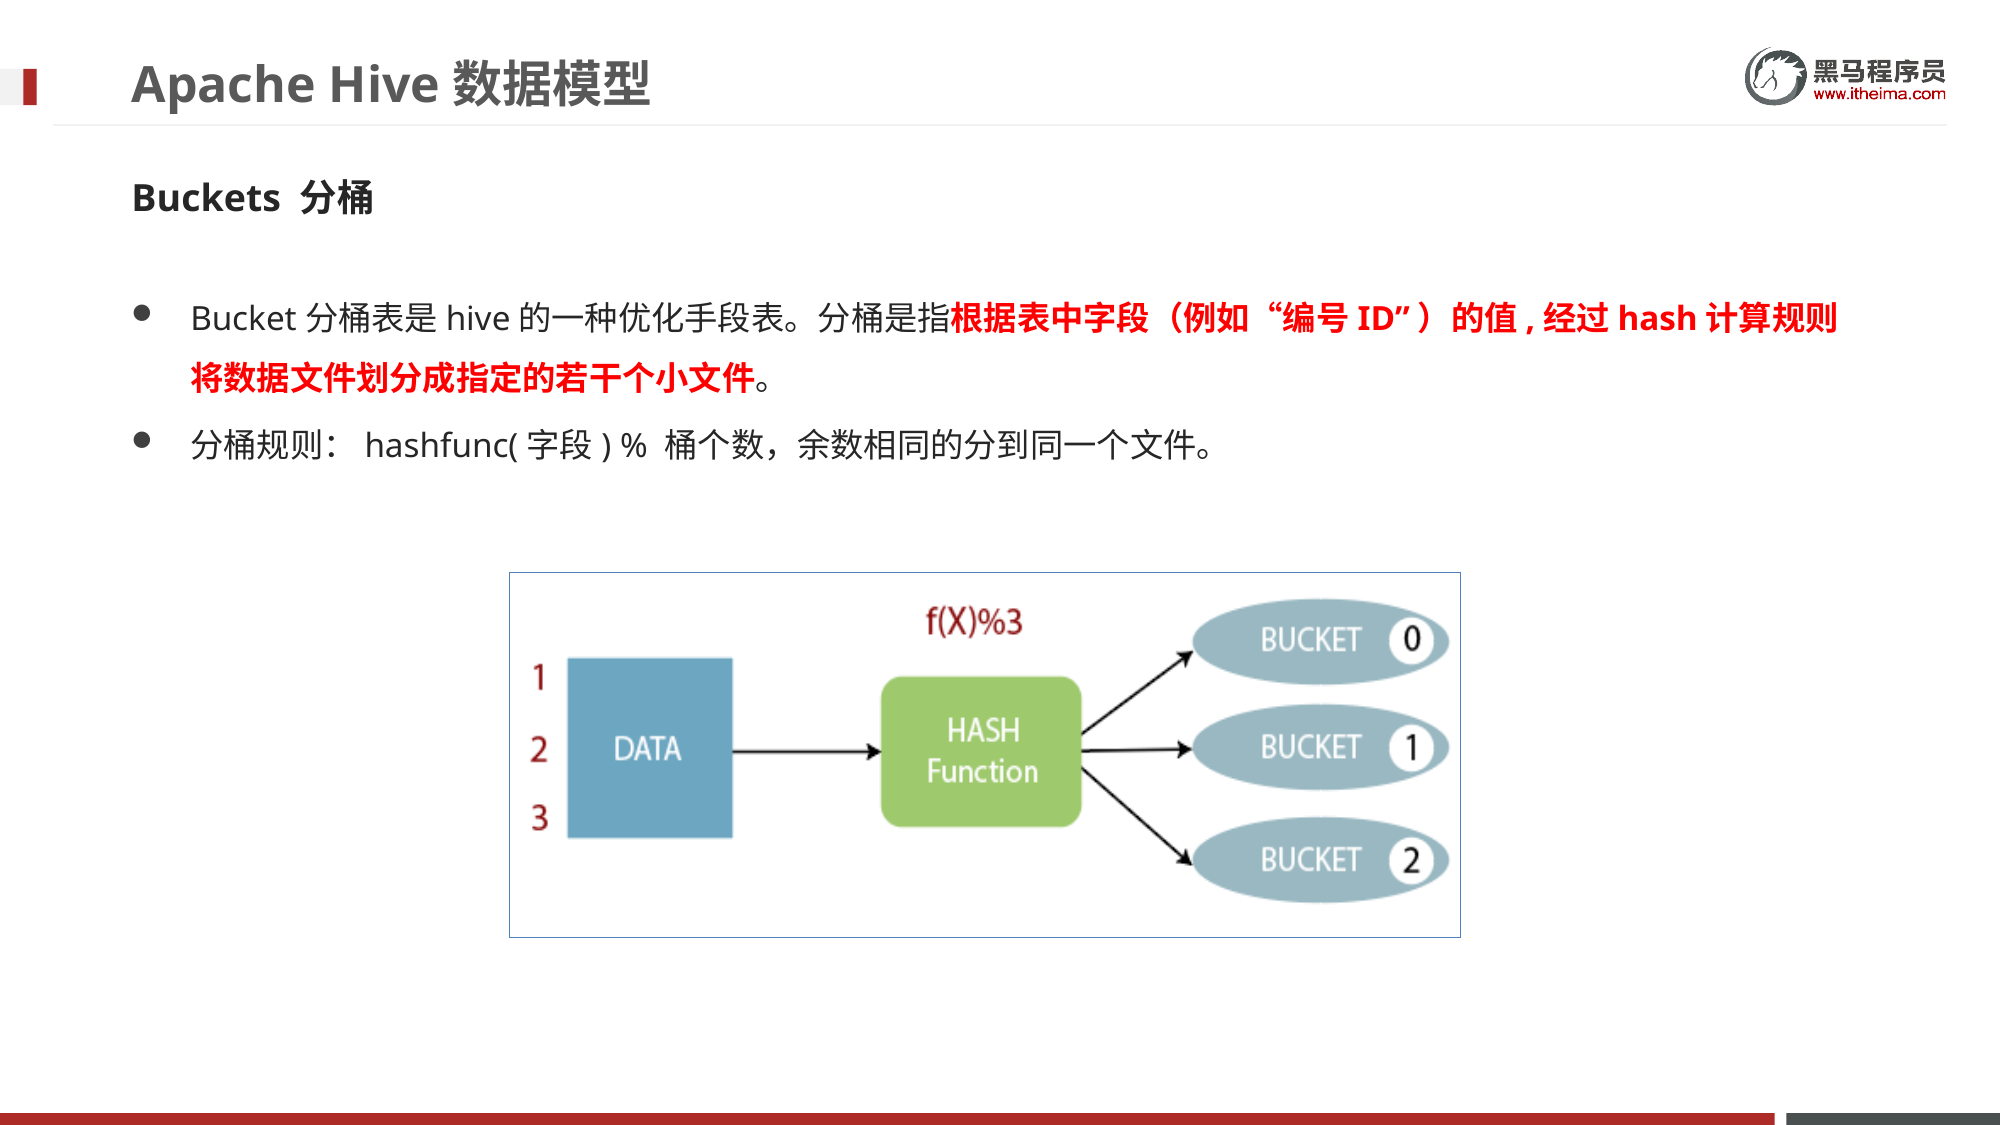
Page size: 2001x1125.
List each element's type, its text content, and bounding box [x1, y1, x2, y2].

picture [1744, 46, 1946, 106]
list Buckets 分桶 [116, 154, 1880, 239]
picture [509, 571, 1462, 938]
list Bucket分桶表是hive的一种优化手段表。分桶是指根据表中字段（例如“编号ID”）的值,经过hash计算规则将数据文件划分成指定的若干个小文件。 分桶规则：hashfunc(字段) % 桶个数，余数相同的分到同一个文件。 [116, 270, 1880, 963]
title Apache Hive数据模型 [116, 40, 1556, 125]
